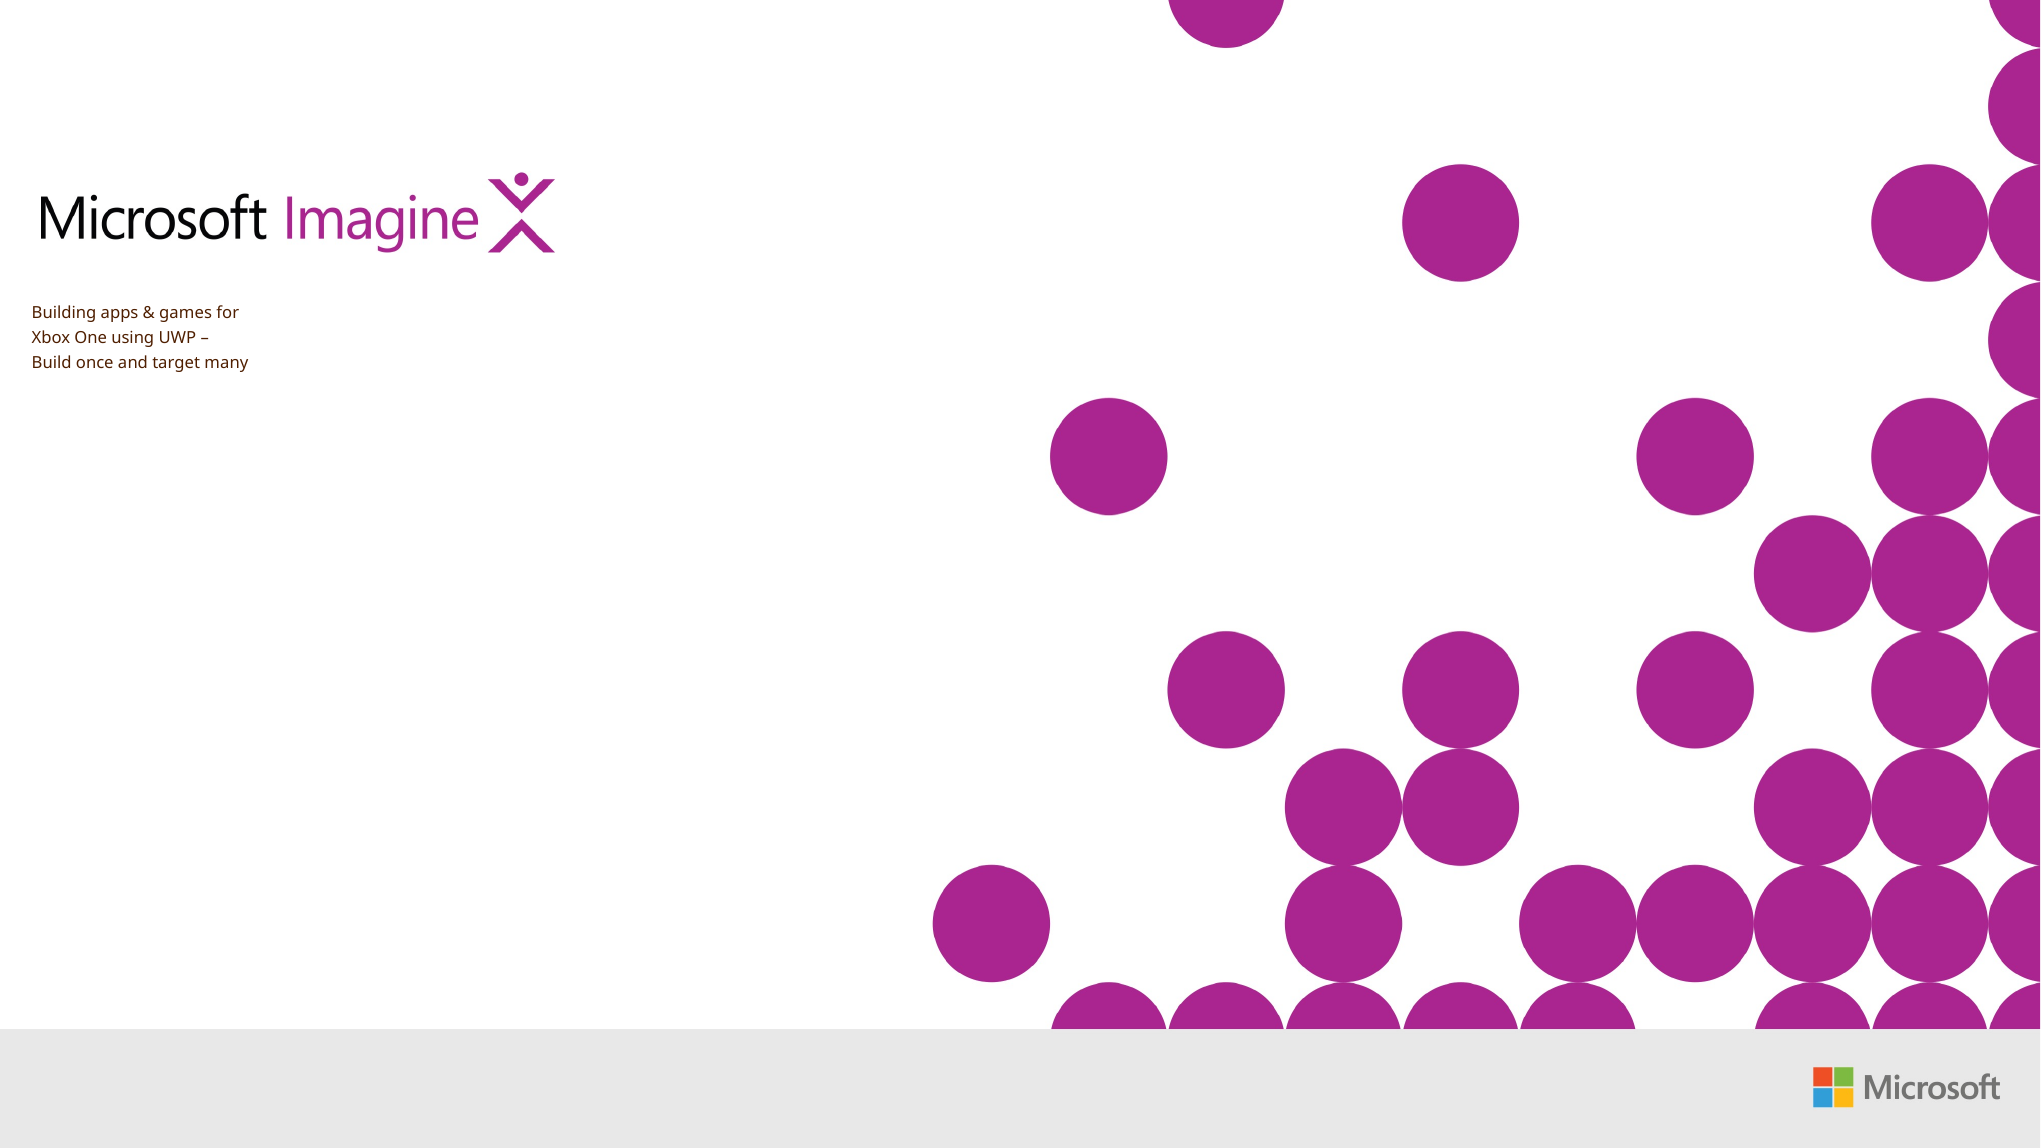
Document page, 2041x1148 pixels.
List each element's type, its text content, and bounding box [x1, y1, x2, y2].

list Building apps & games for Xbox One using UWP – Build once and target many [16, 290, 1907, 393]
picture [0, 0, 2041, 1148]
